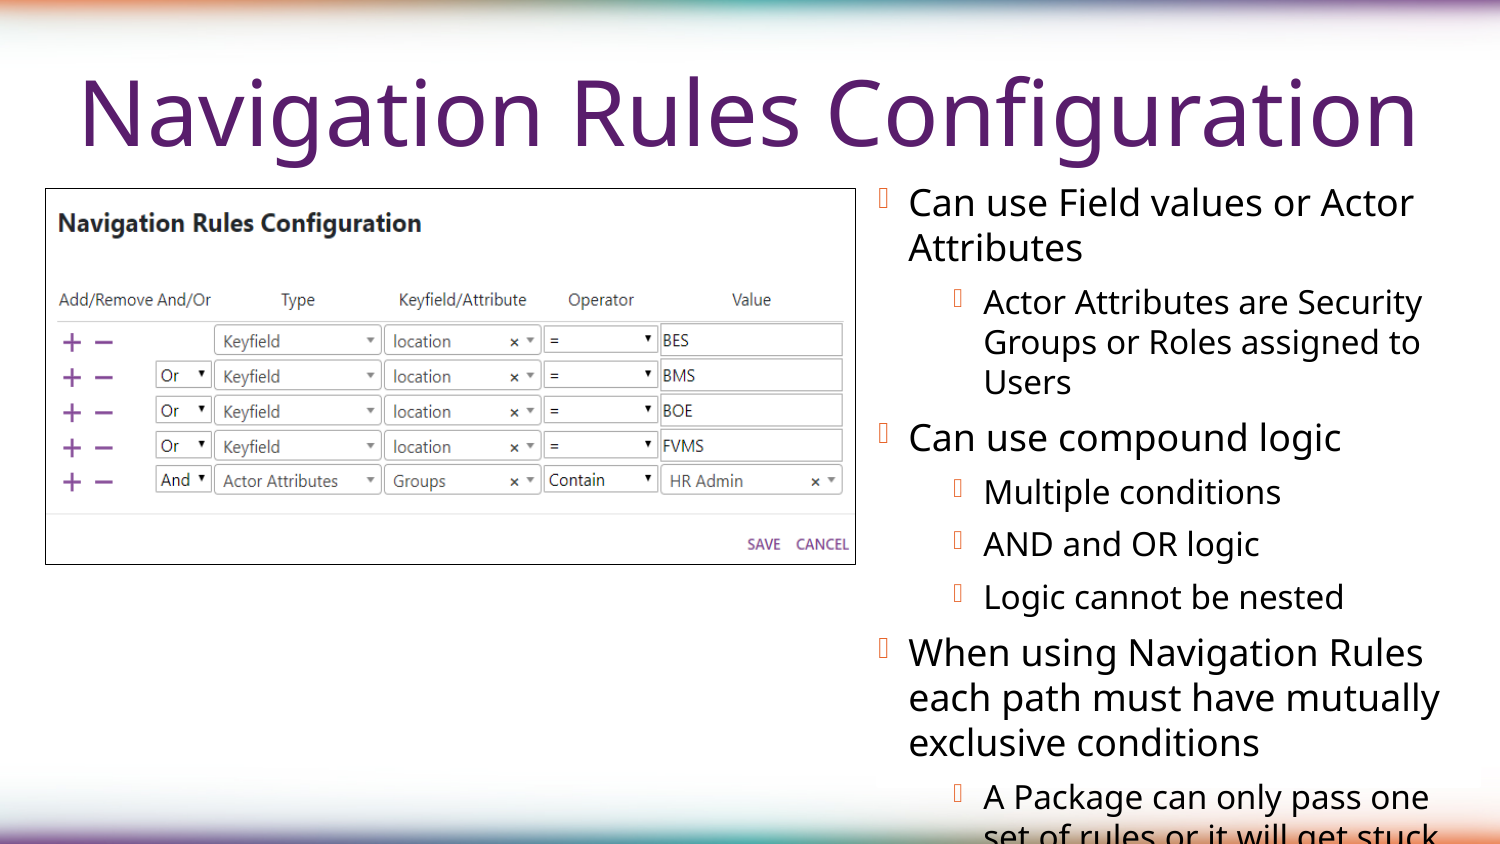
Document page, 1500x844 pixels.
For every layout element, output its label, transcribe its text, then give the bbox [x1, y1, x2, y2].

text_box [69, 218, 876, 776]
text_box Navigation Rules Configuration [59, 47, 1441, 156]
text_box Can use Field values or Actor Attributes Actor Attributes are Security Groups or Roles assigned to Users Can use compound logic Multiple conditions AND and OR logic Logic cannot be nested When using Navigation Rules each path must have mutually exclusive conditions A Package can only pass one set of rules or it will get stuck [876, 177, 1481, 788]
picture [0, 0, 1500, 844]
